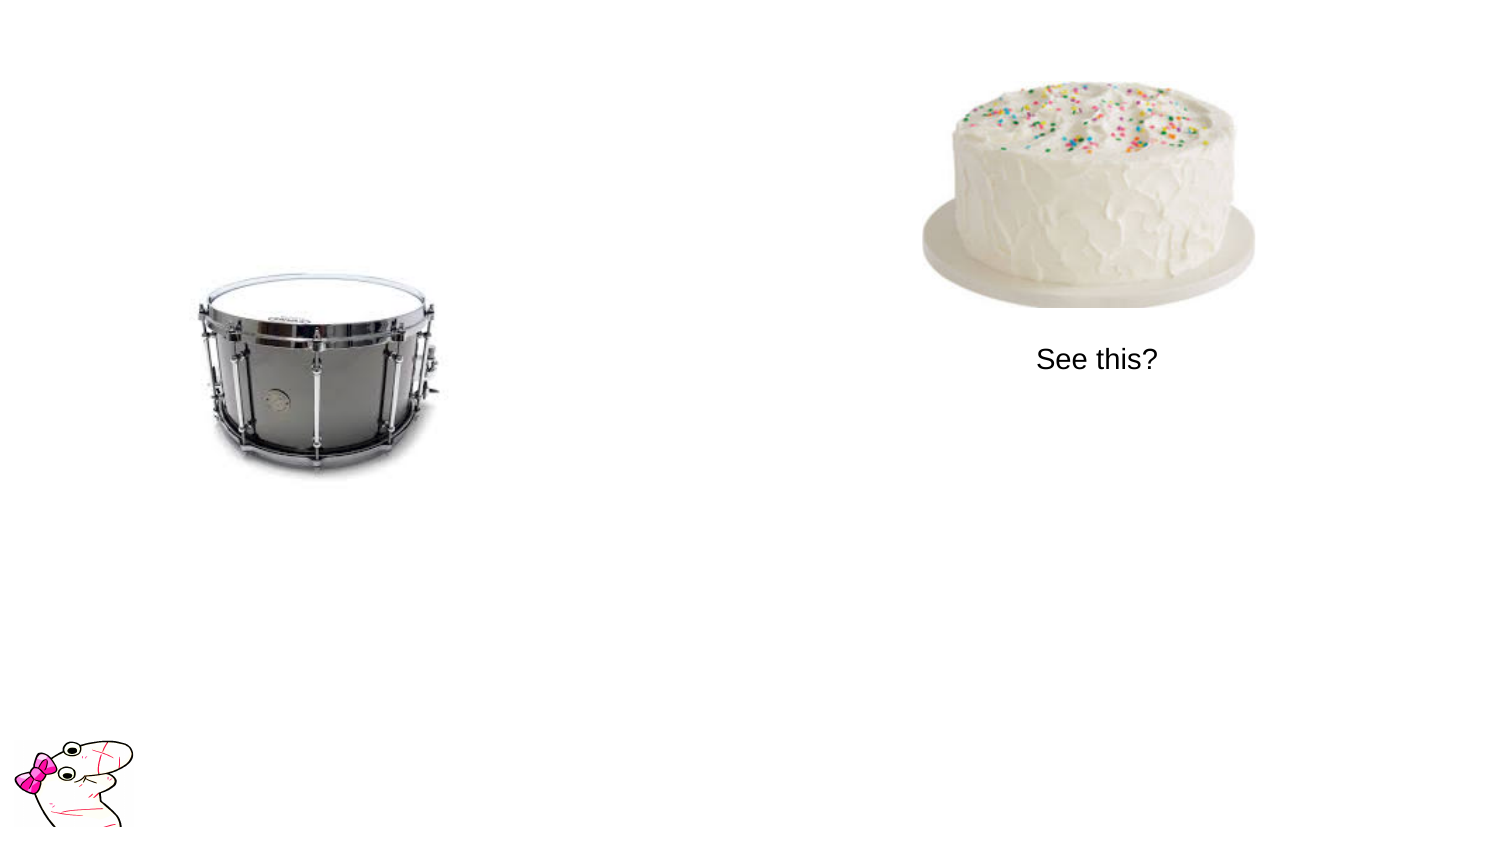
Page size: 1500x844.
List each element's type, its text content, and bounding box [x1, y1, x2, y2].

text_box See this? [906, 325, 1297, 391]
picture [921, 81, 1256, 308]
picture [13, 739, 134, 827]
picture [122, 243, 509, 501]
